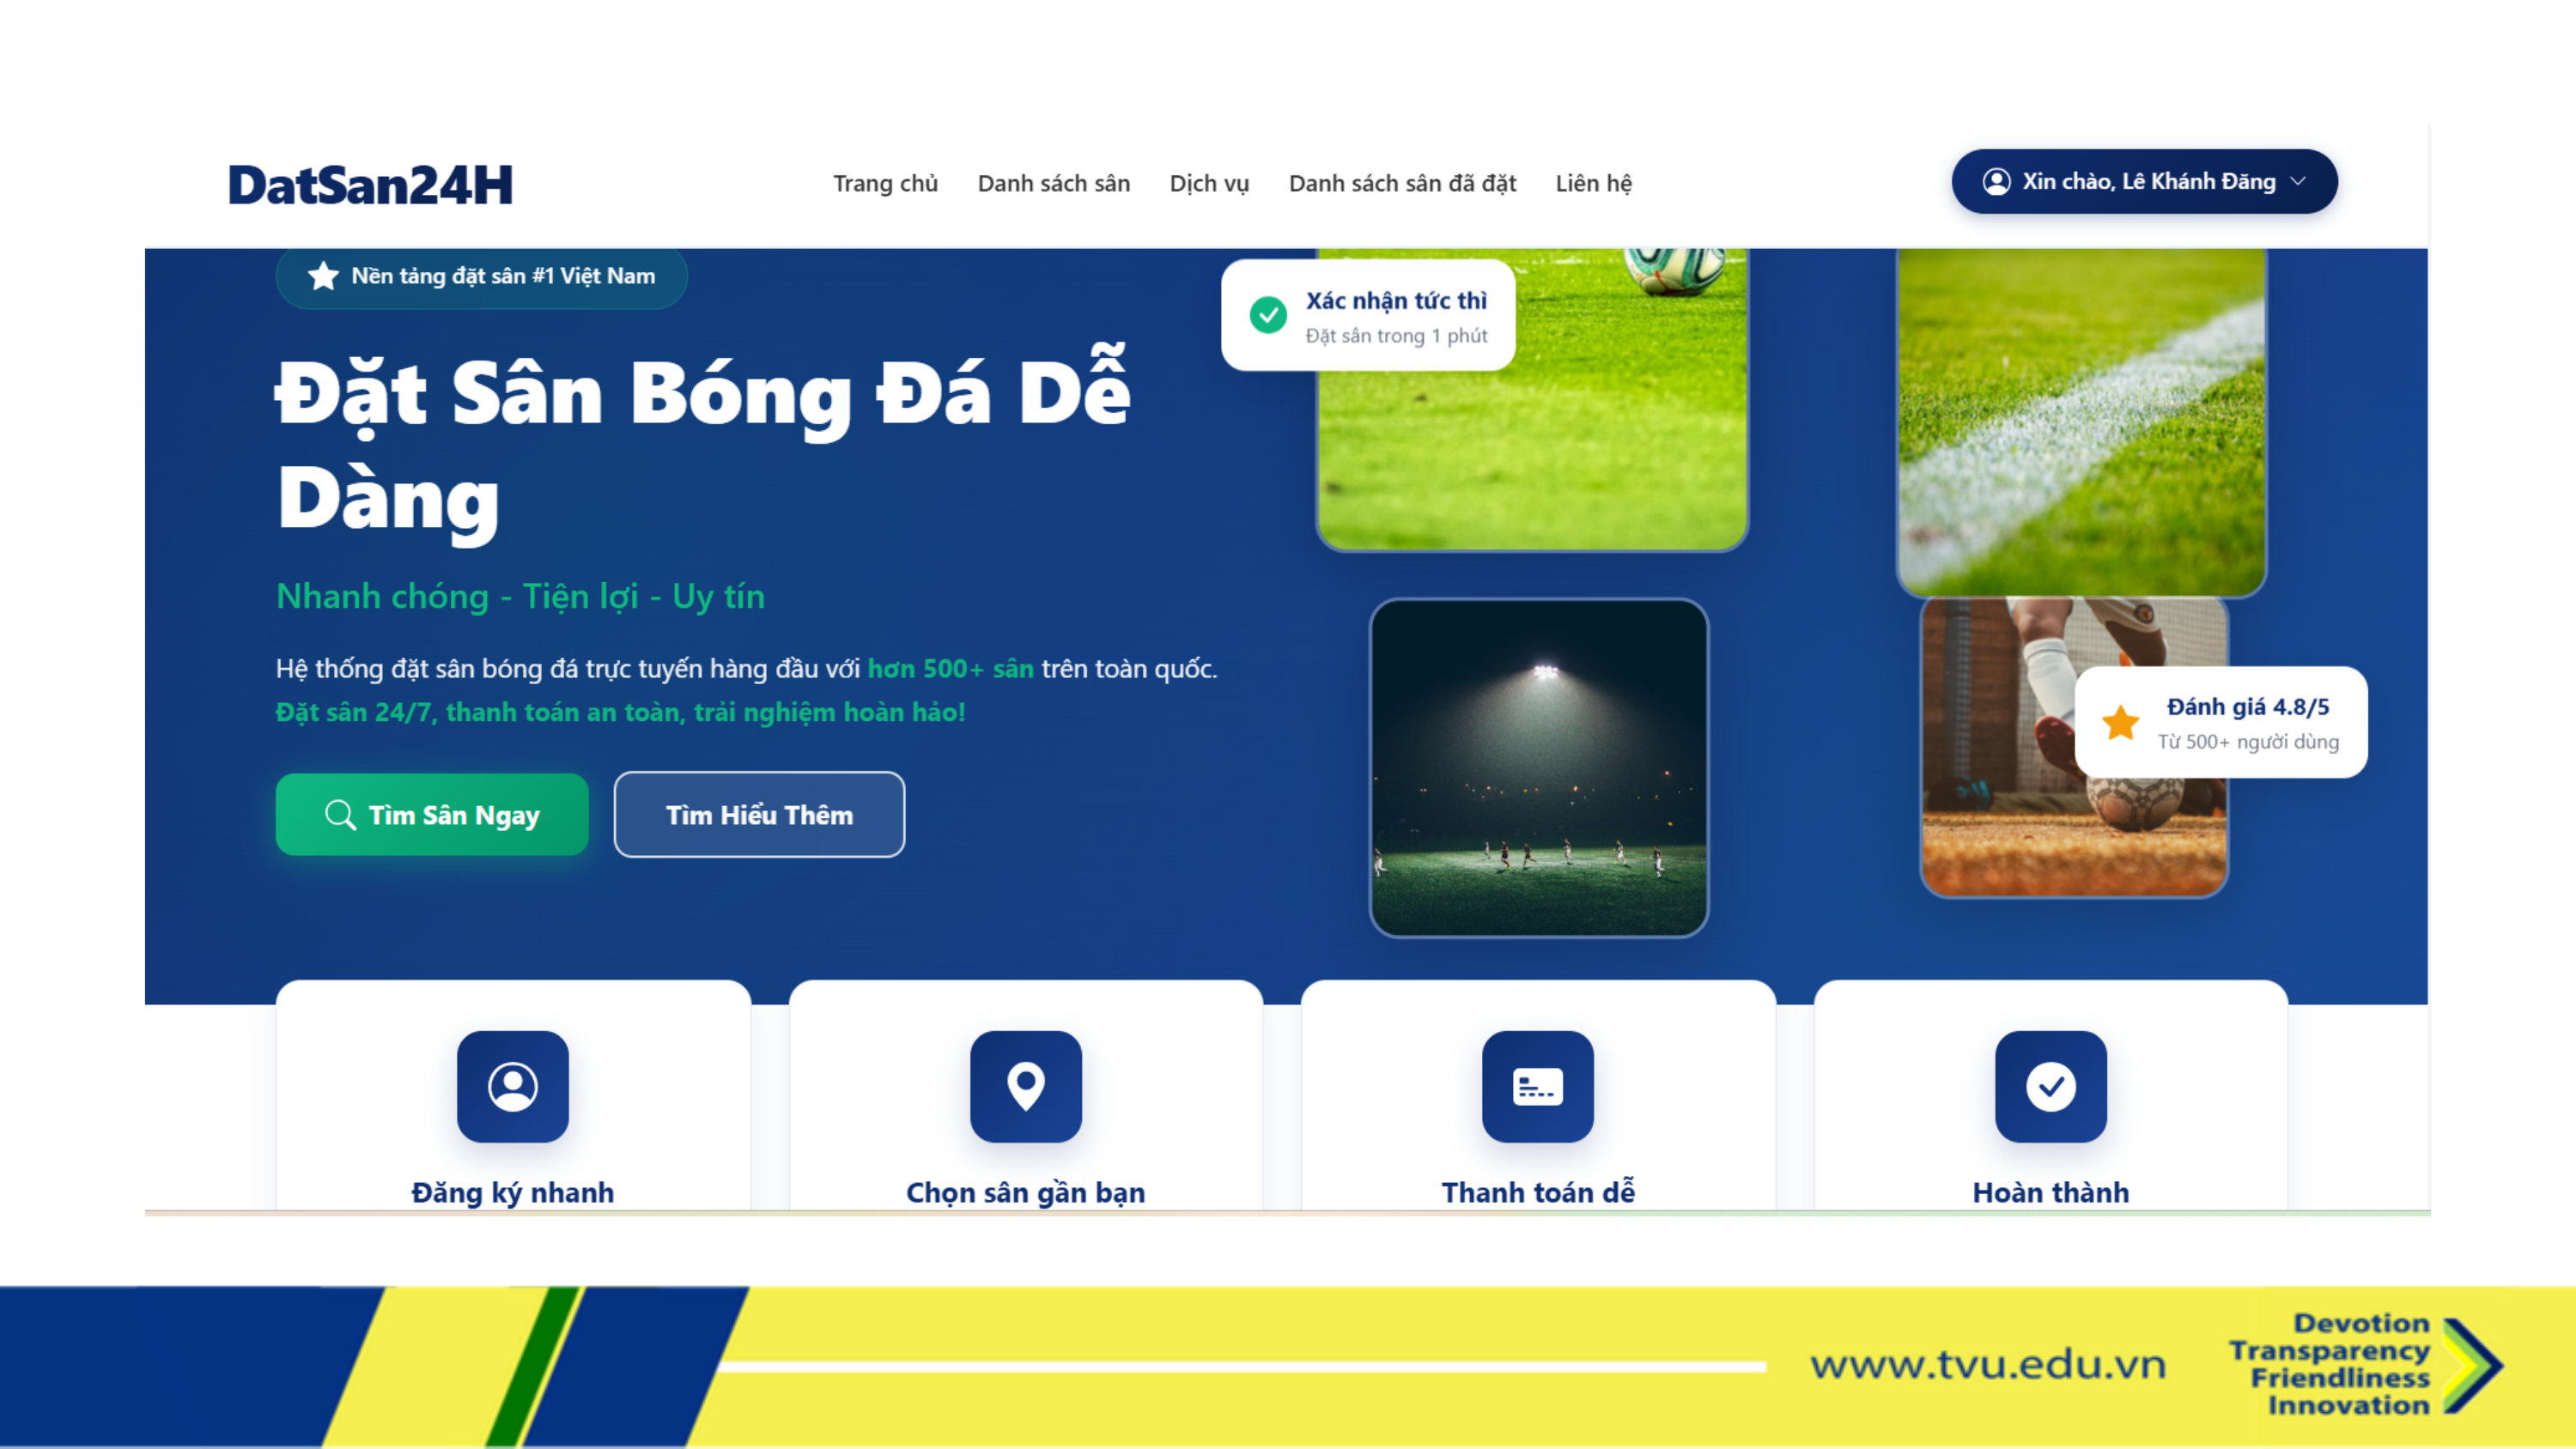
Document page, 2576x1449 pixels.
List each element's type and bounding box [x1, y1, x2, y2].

text_box [144, 124, 2432, 1216]
text_box [0, 0, 2576, 1449]
